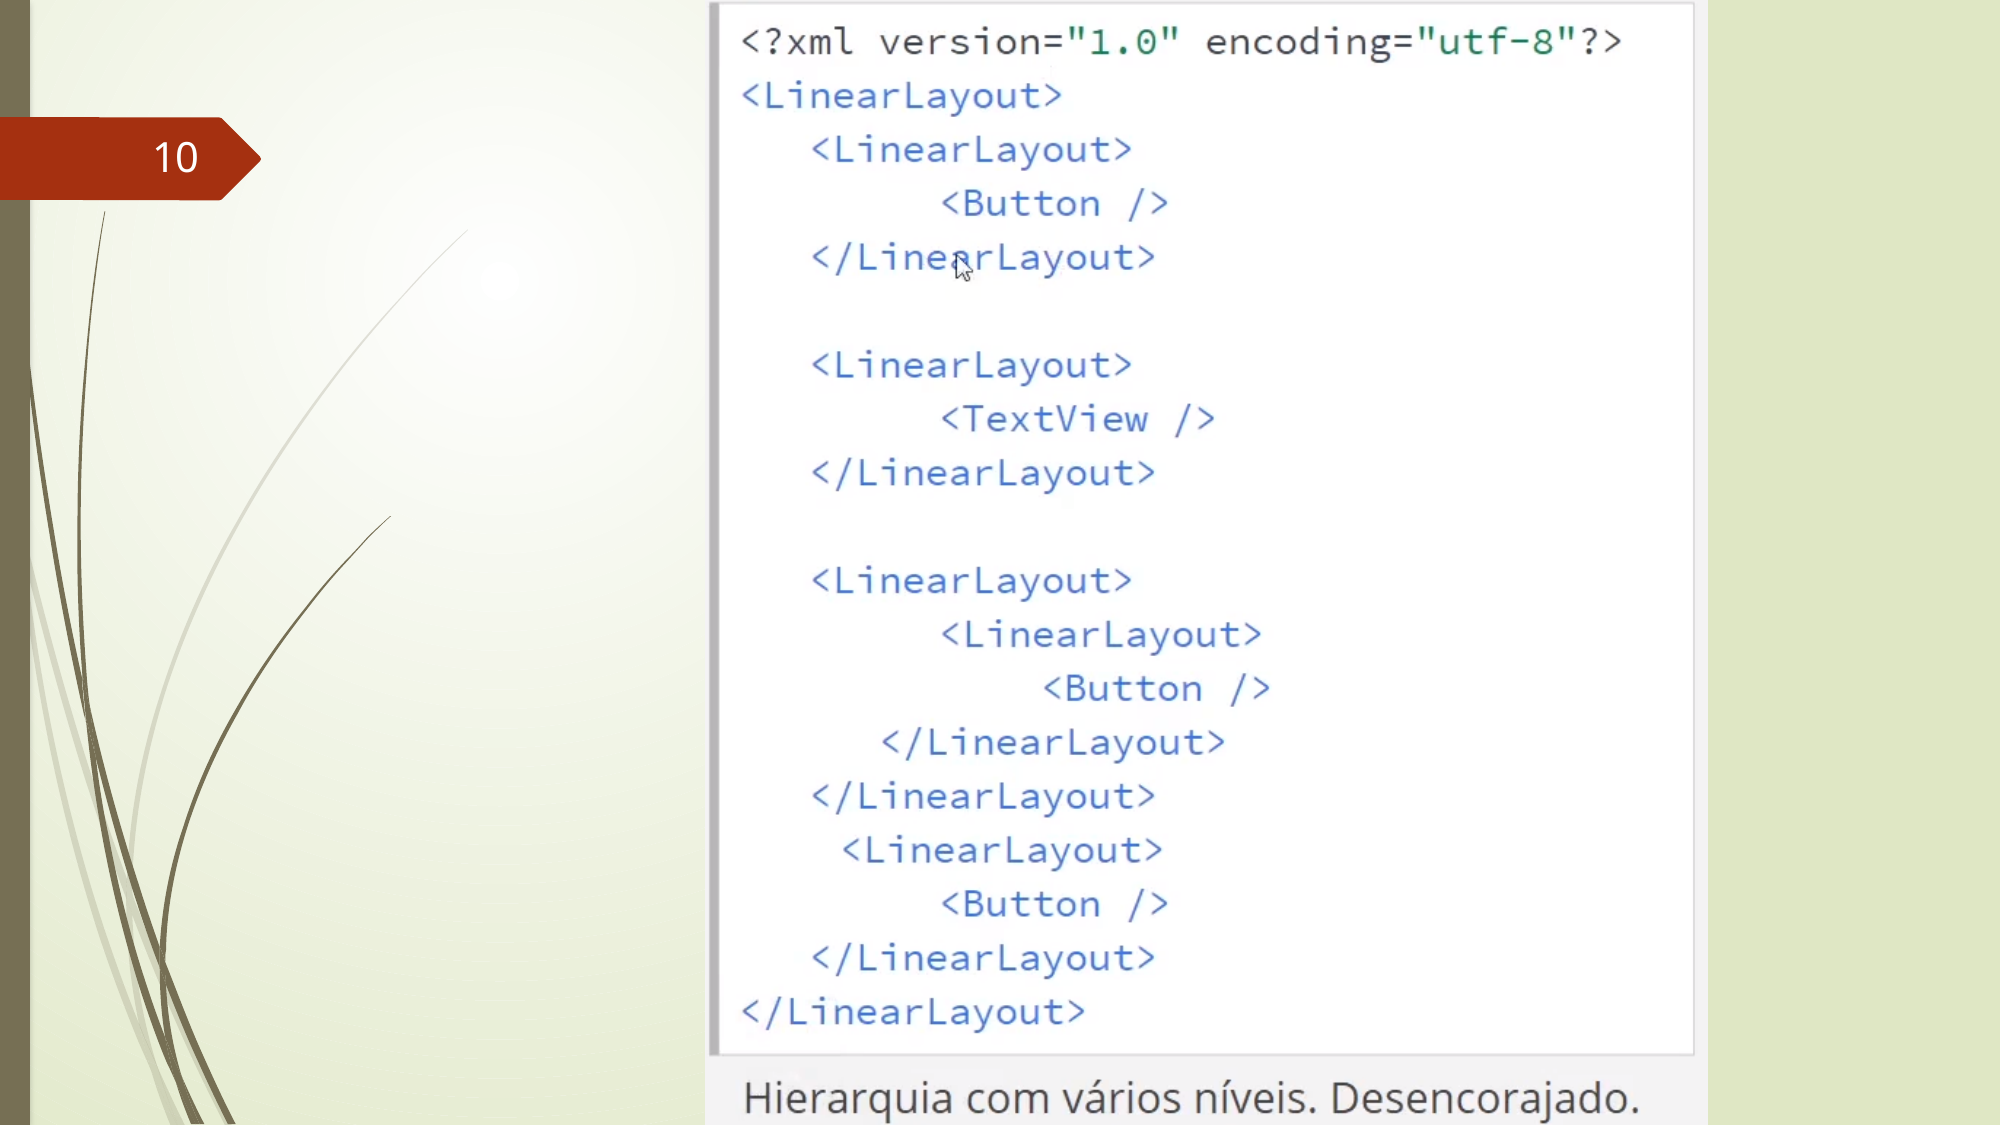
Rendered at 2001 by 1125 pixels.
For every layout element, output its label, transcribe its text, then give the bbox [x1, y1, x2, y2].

picture [705, 0, 1708, 1125]
slide_number 10 [87, 129, 216, 190]
